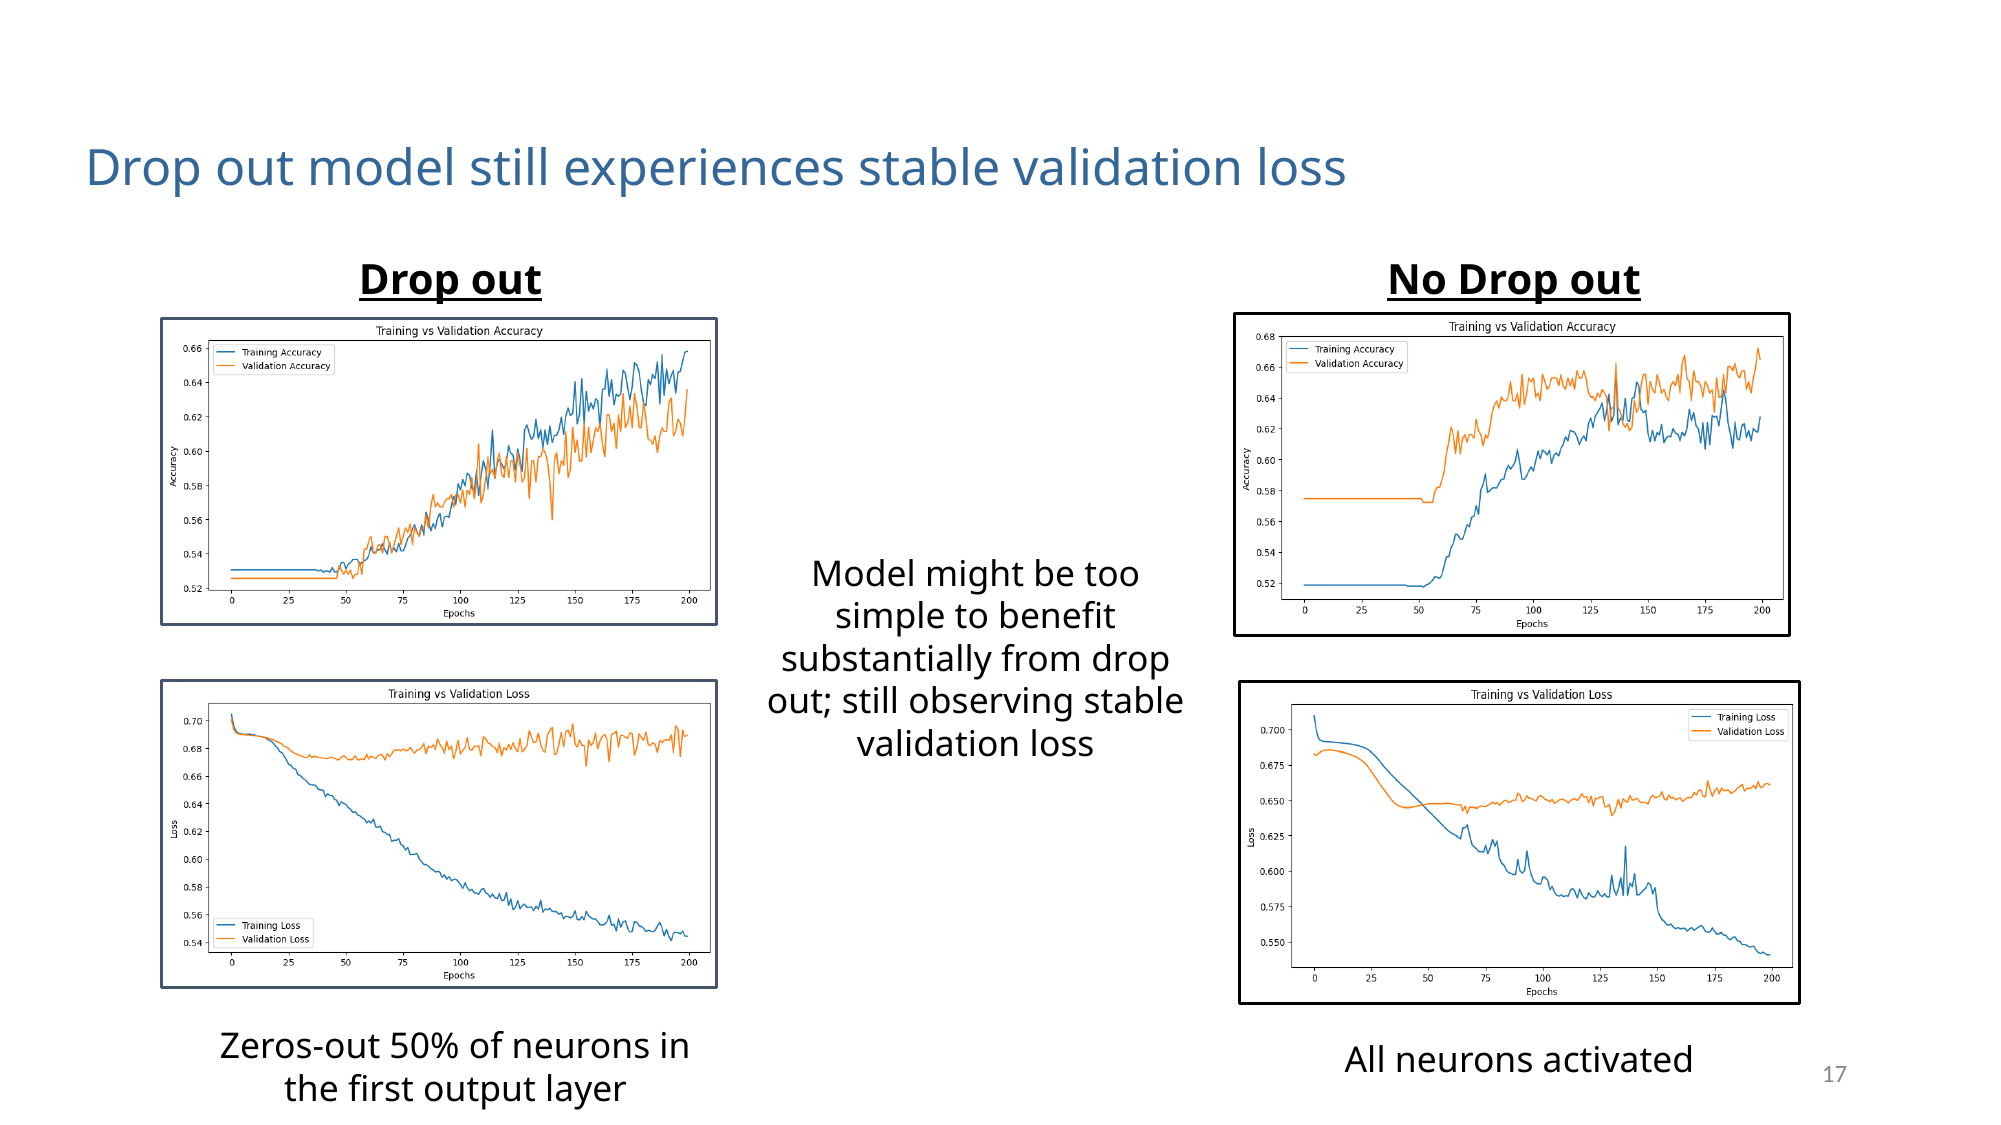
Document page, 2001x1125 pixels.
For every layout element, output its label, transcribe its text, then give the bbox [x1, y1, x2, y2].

picture [1240, 682, 1799, 1003]
text_box All neurons activated [1258, 1021, 1781, 1124]
text_box Model might be too simple to benefit substantially from drop out; still observing stable validation loss [739, 536, 1213, 769]
text_box Drop out [230, 238, 671, 299]
text_box No Drop out [1294, 238, 1734, 299]
picture [1235, 314, 1789, 635]
text_box Drop out model still experiences stable validation loss [70, 134, 1695, 225]
slide_number ‹#› [1781, 1042, 1863, 1103]
text_box Zeros-out 50% of neurons in the first output layer [194, 1008, 717, 1111]
picture [162, 319, 716, 624]
picture [162, 682, 716, 987]
